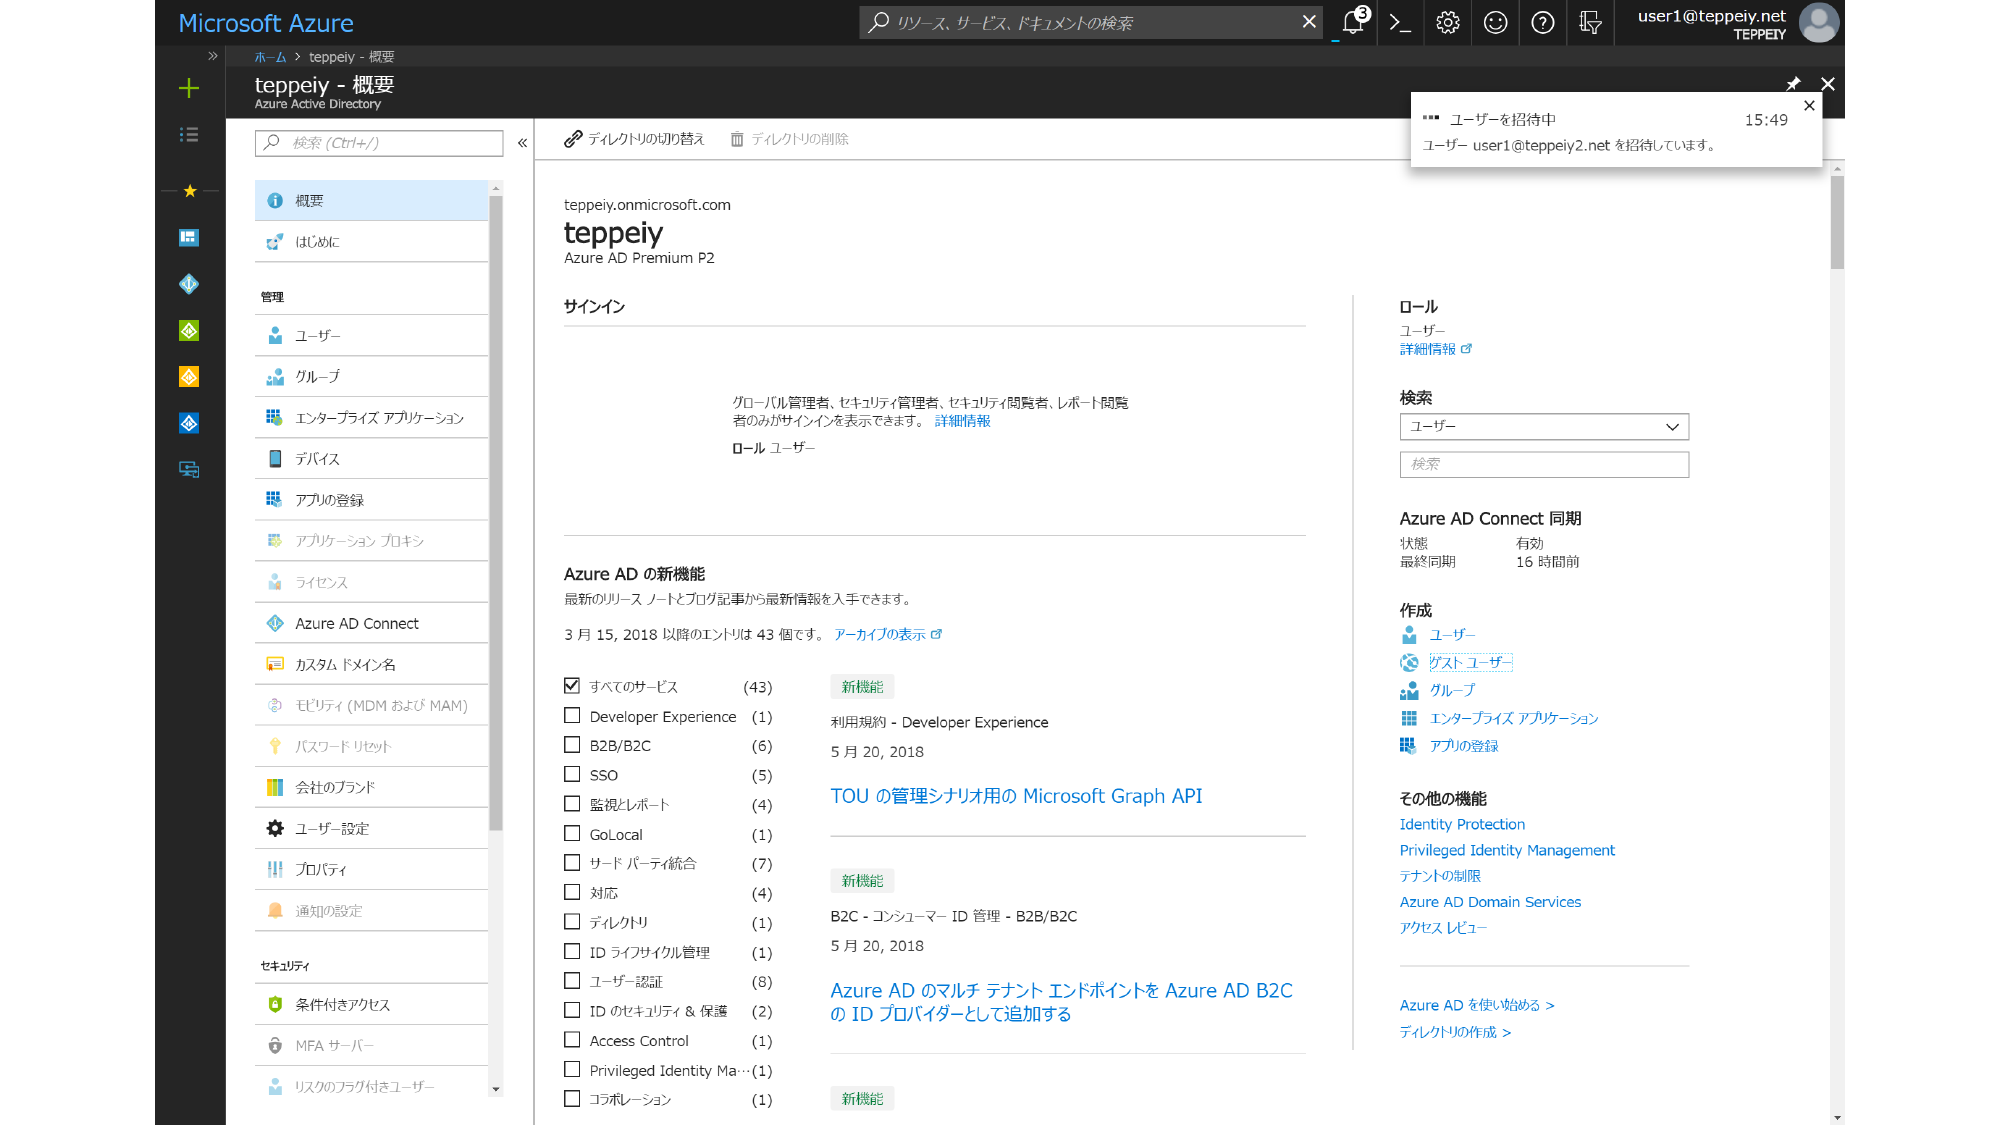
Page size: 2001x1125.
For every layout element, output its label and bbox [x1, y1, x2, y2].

picture [155, 0, 1845, 1125]
